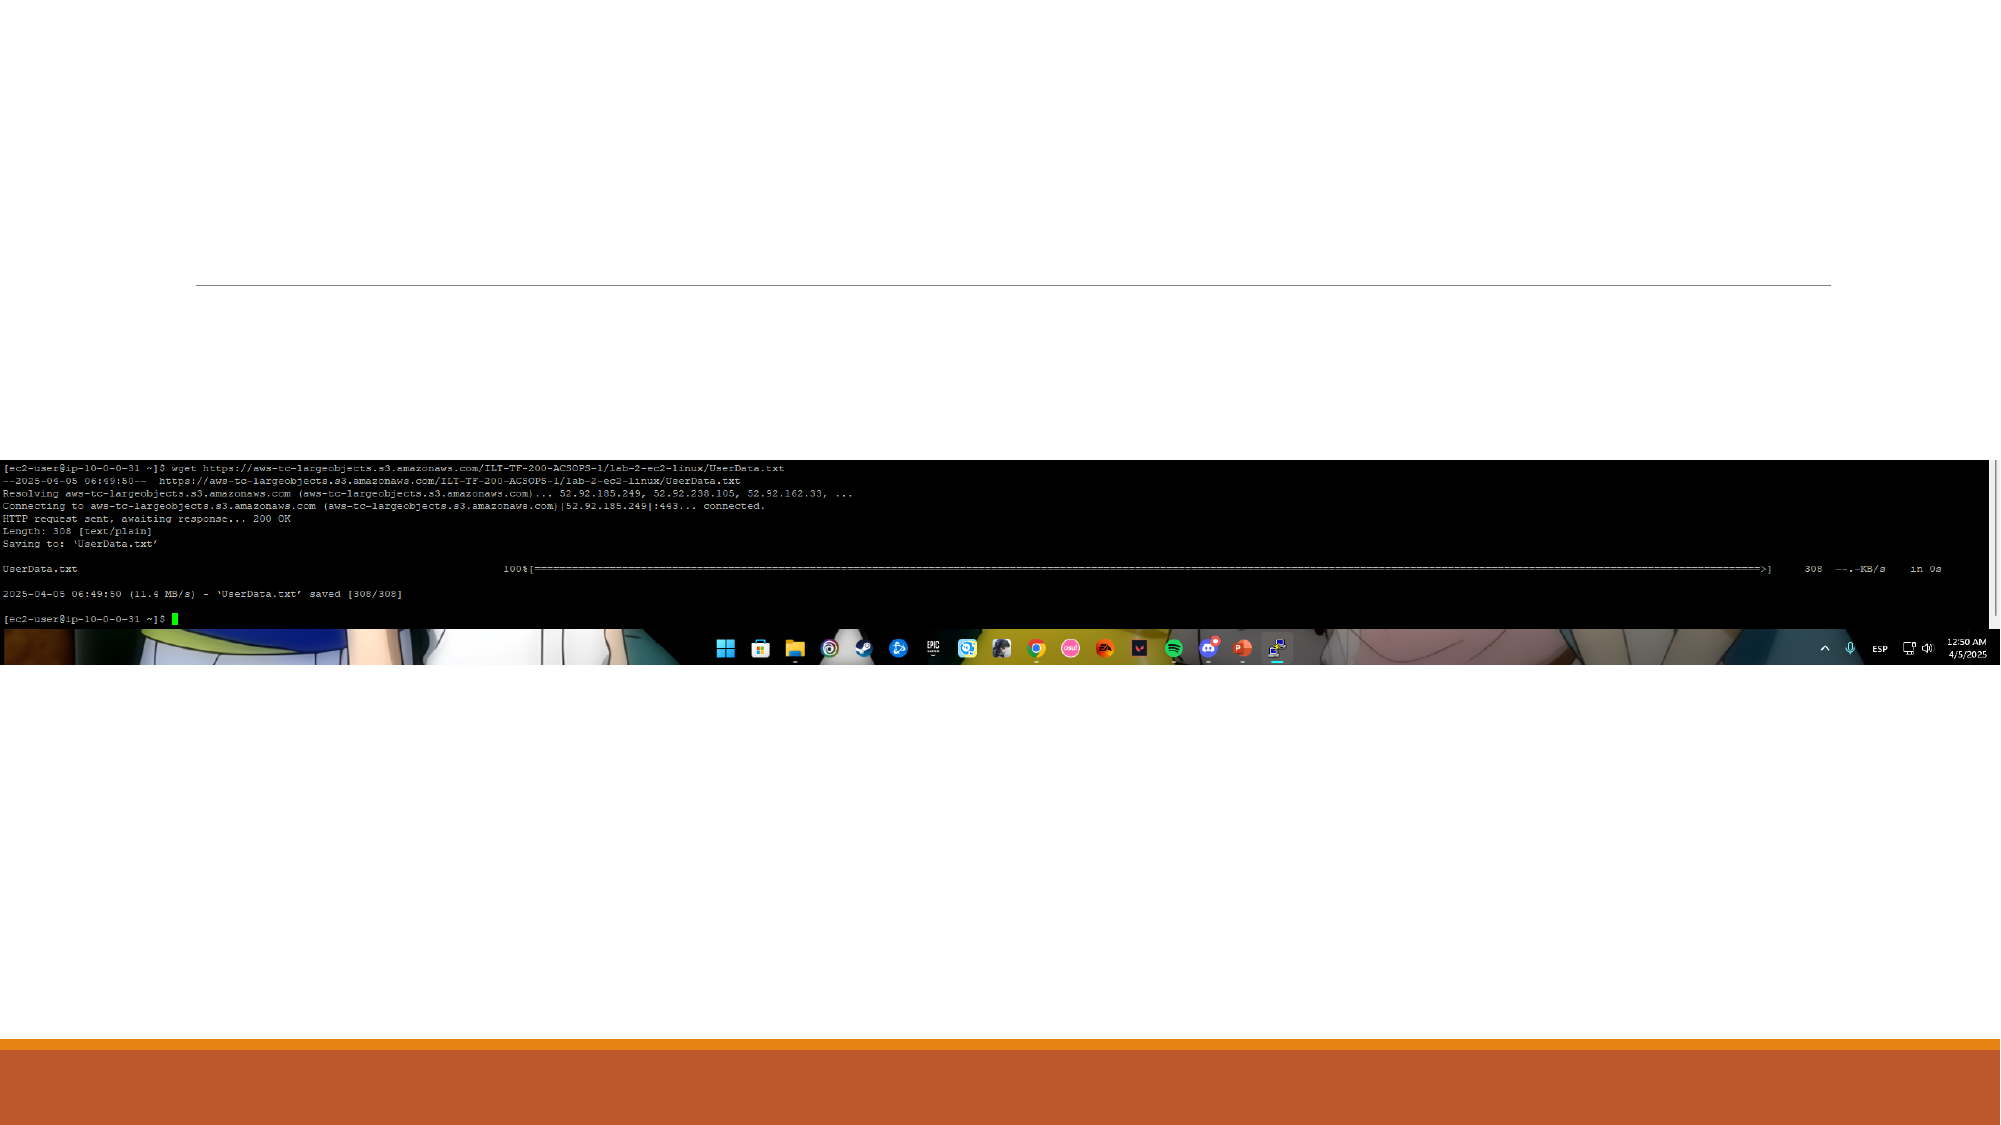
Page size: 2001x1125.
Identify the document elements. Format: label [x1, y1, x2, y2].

picture [0, 459, 2000, 665]
